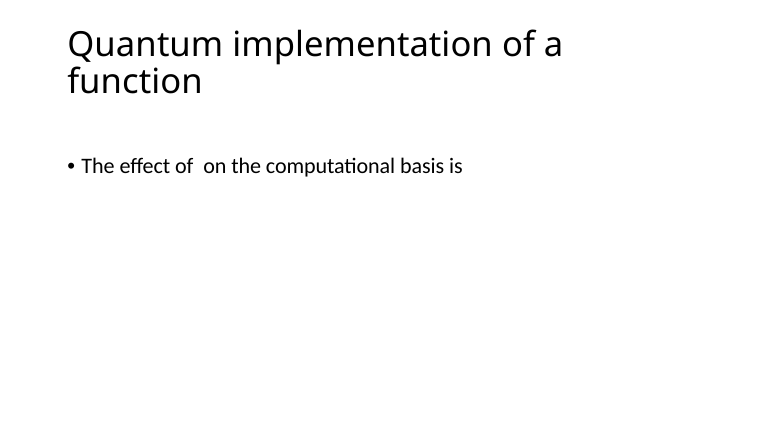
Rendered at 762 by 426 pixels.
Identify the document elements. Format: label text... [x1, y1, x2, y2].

title Quantum implementation of a function [52, 22, 710, 105]
